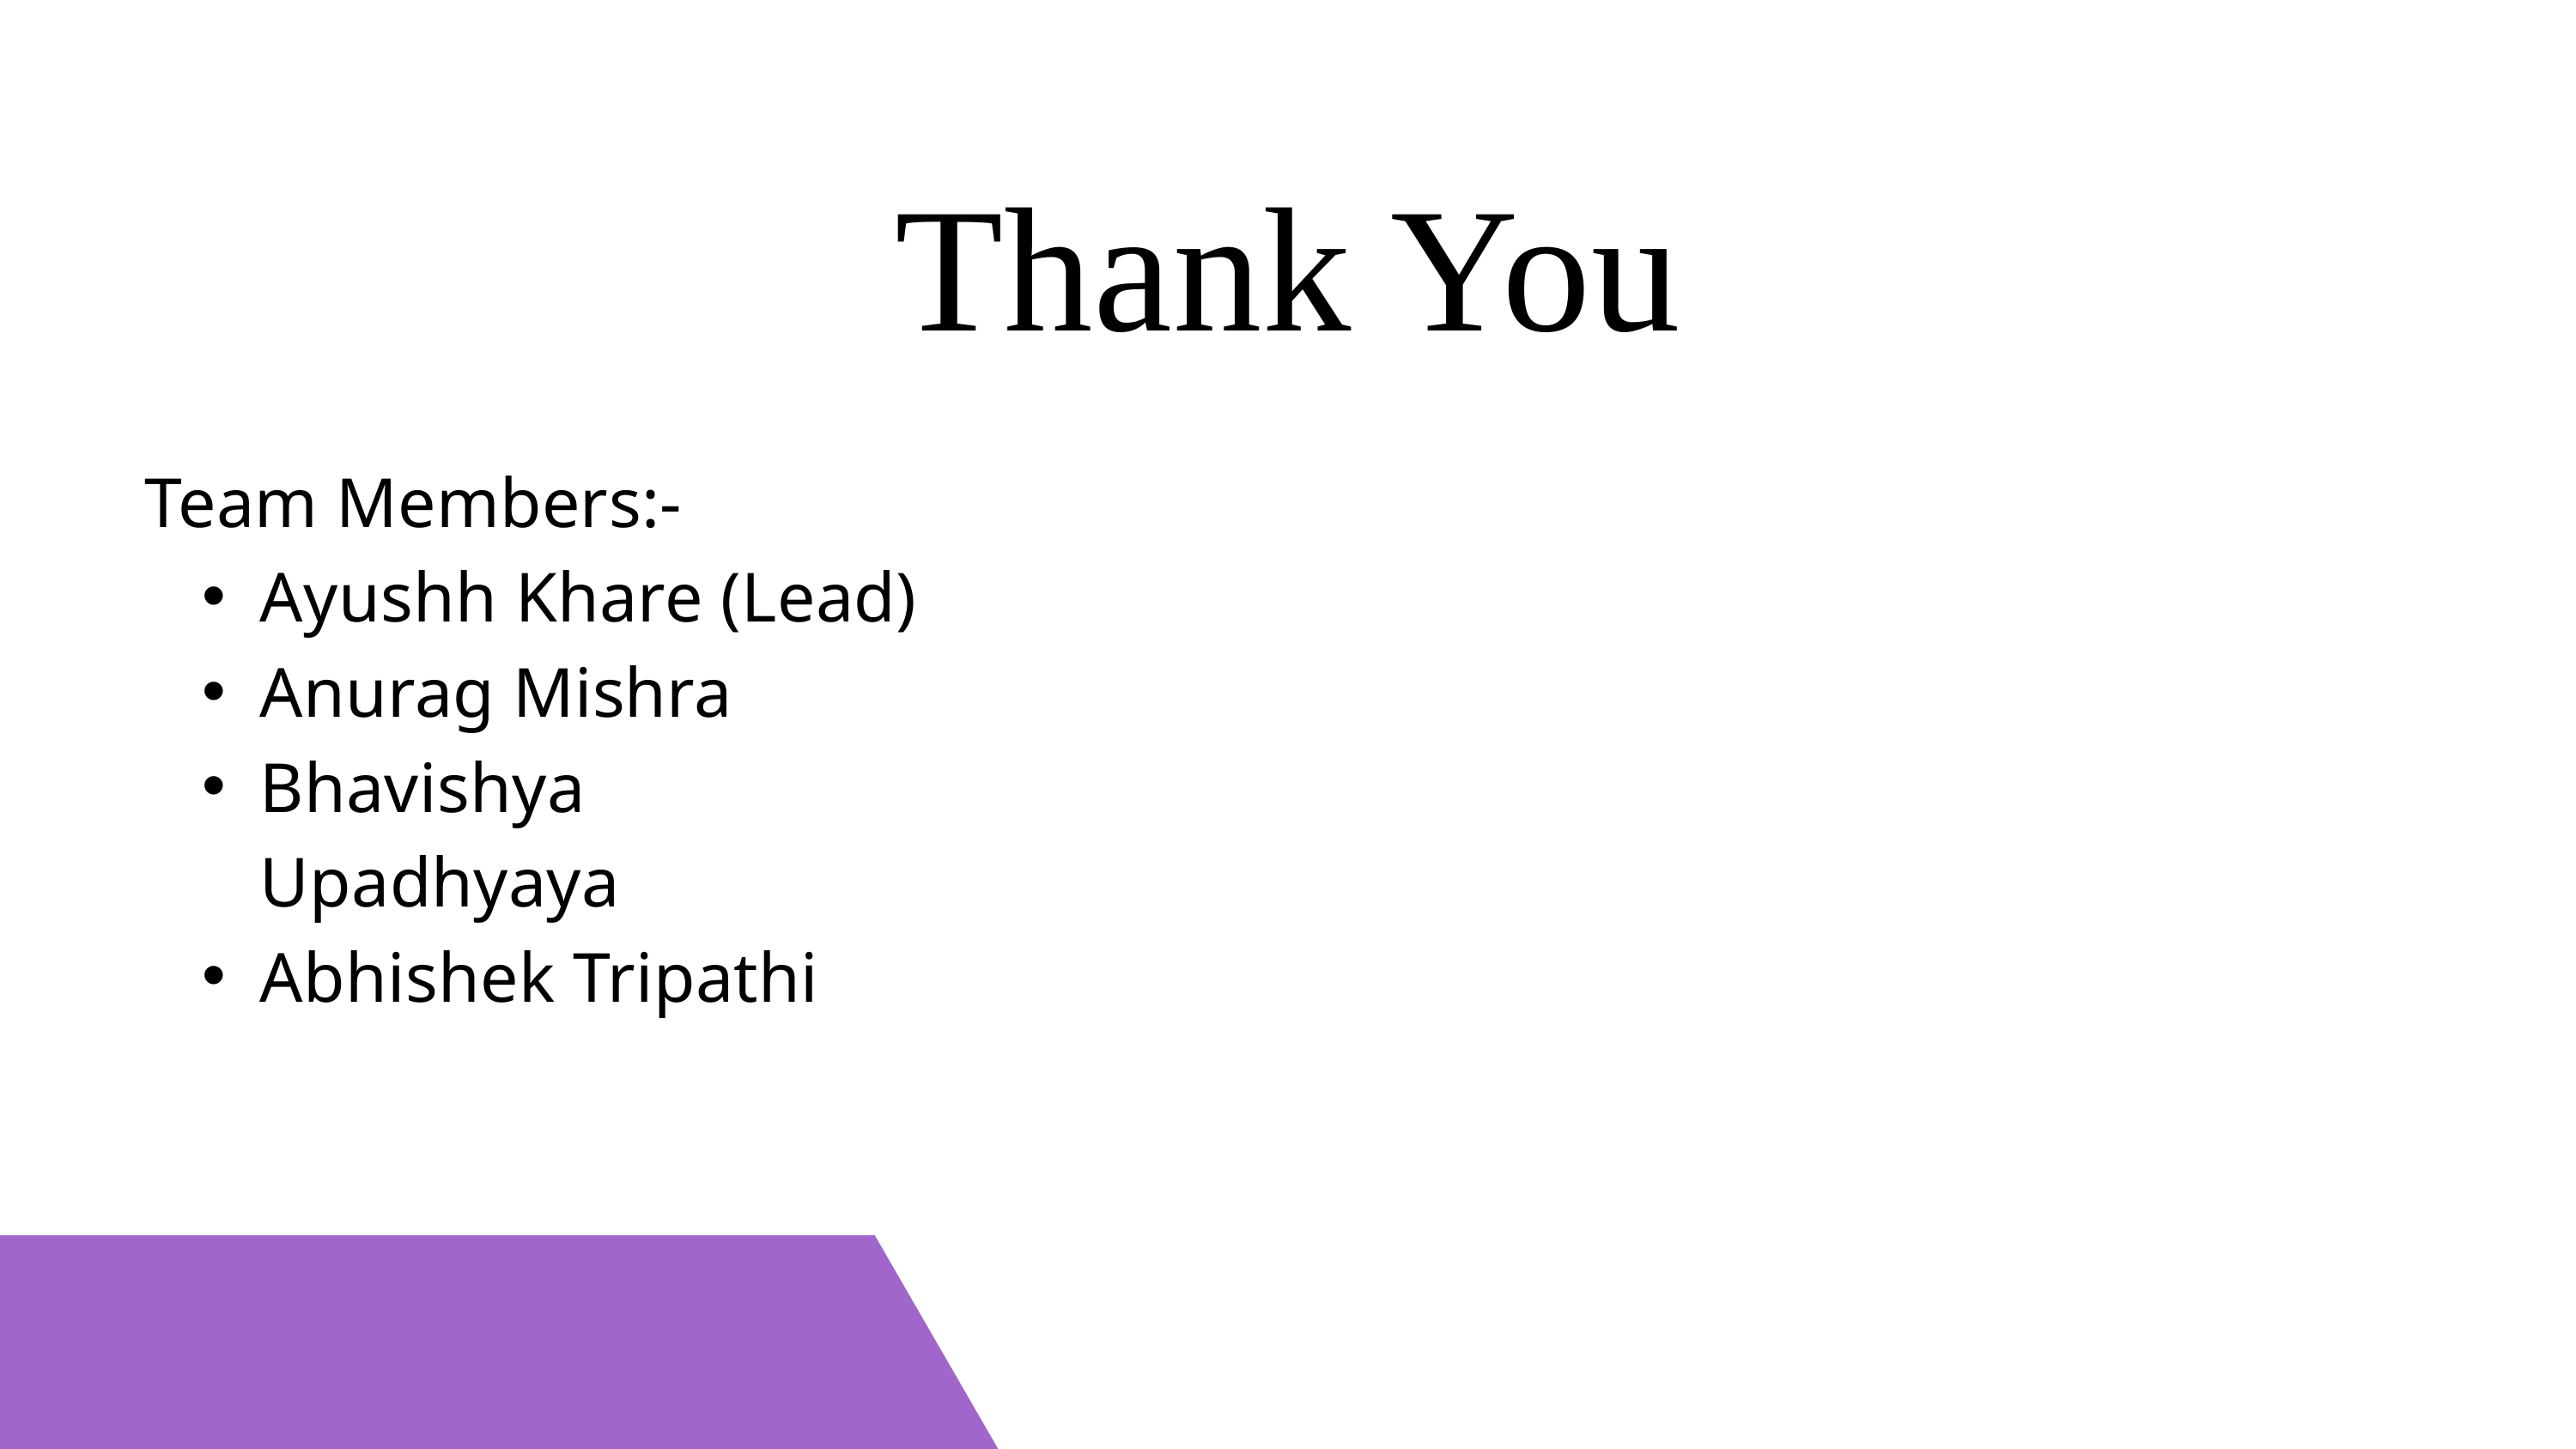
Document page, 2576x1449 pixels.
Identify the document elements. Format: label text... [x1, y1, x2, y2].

text_box Team Members:- Ayushh Khare (Lead) Anurag Mishra Bhavishya Upadhyaya Abhishek Tripathi [144, 446, 927, 1016]
text_box Thank You [882, 118, 1694, 367]
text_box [0, 1234, 1128, 1449]
